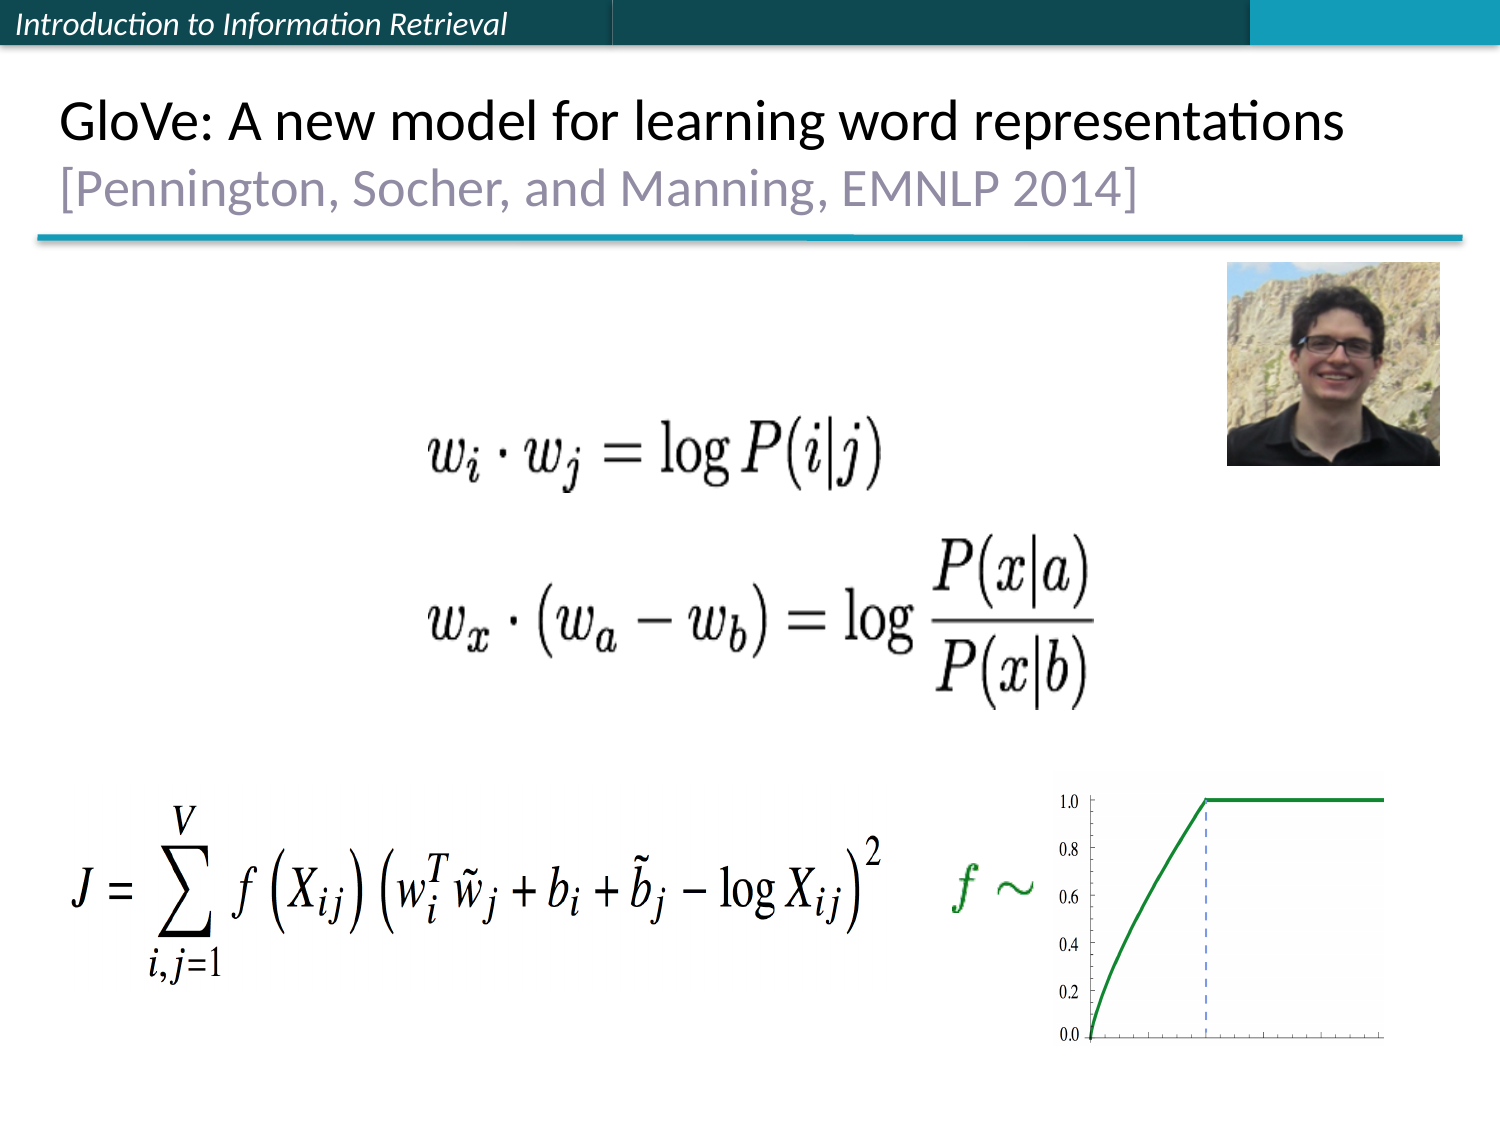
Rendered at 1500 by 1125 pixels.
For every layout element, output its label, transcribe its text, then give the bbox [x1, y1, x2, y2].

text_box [44, 684, 1477, 1090]
picture [1227, 262, 1440, 466]
picture [428, 533, 1094, 684]
picture [428, 415, 881, 494]
title GloVe: A new model for learning word representations [Pennington, Socher, and Manning, EMNLP 2014] [44, 83, 1450, 225]
